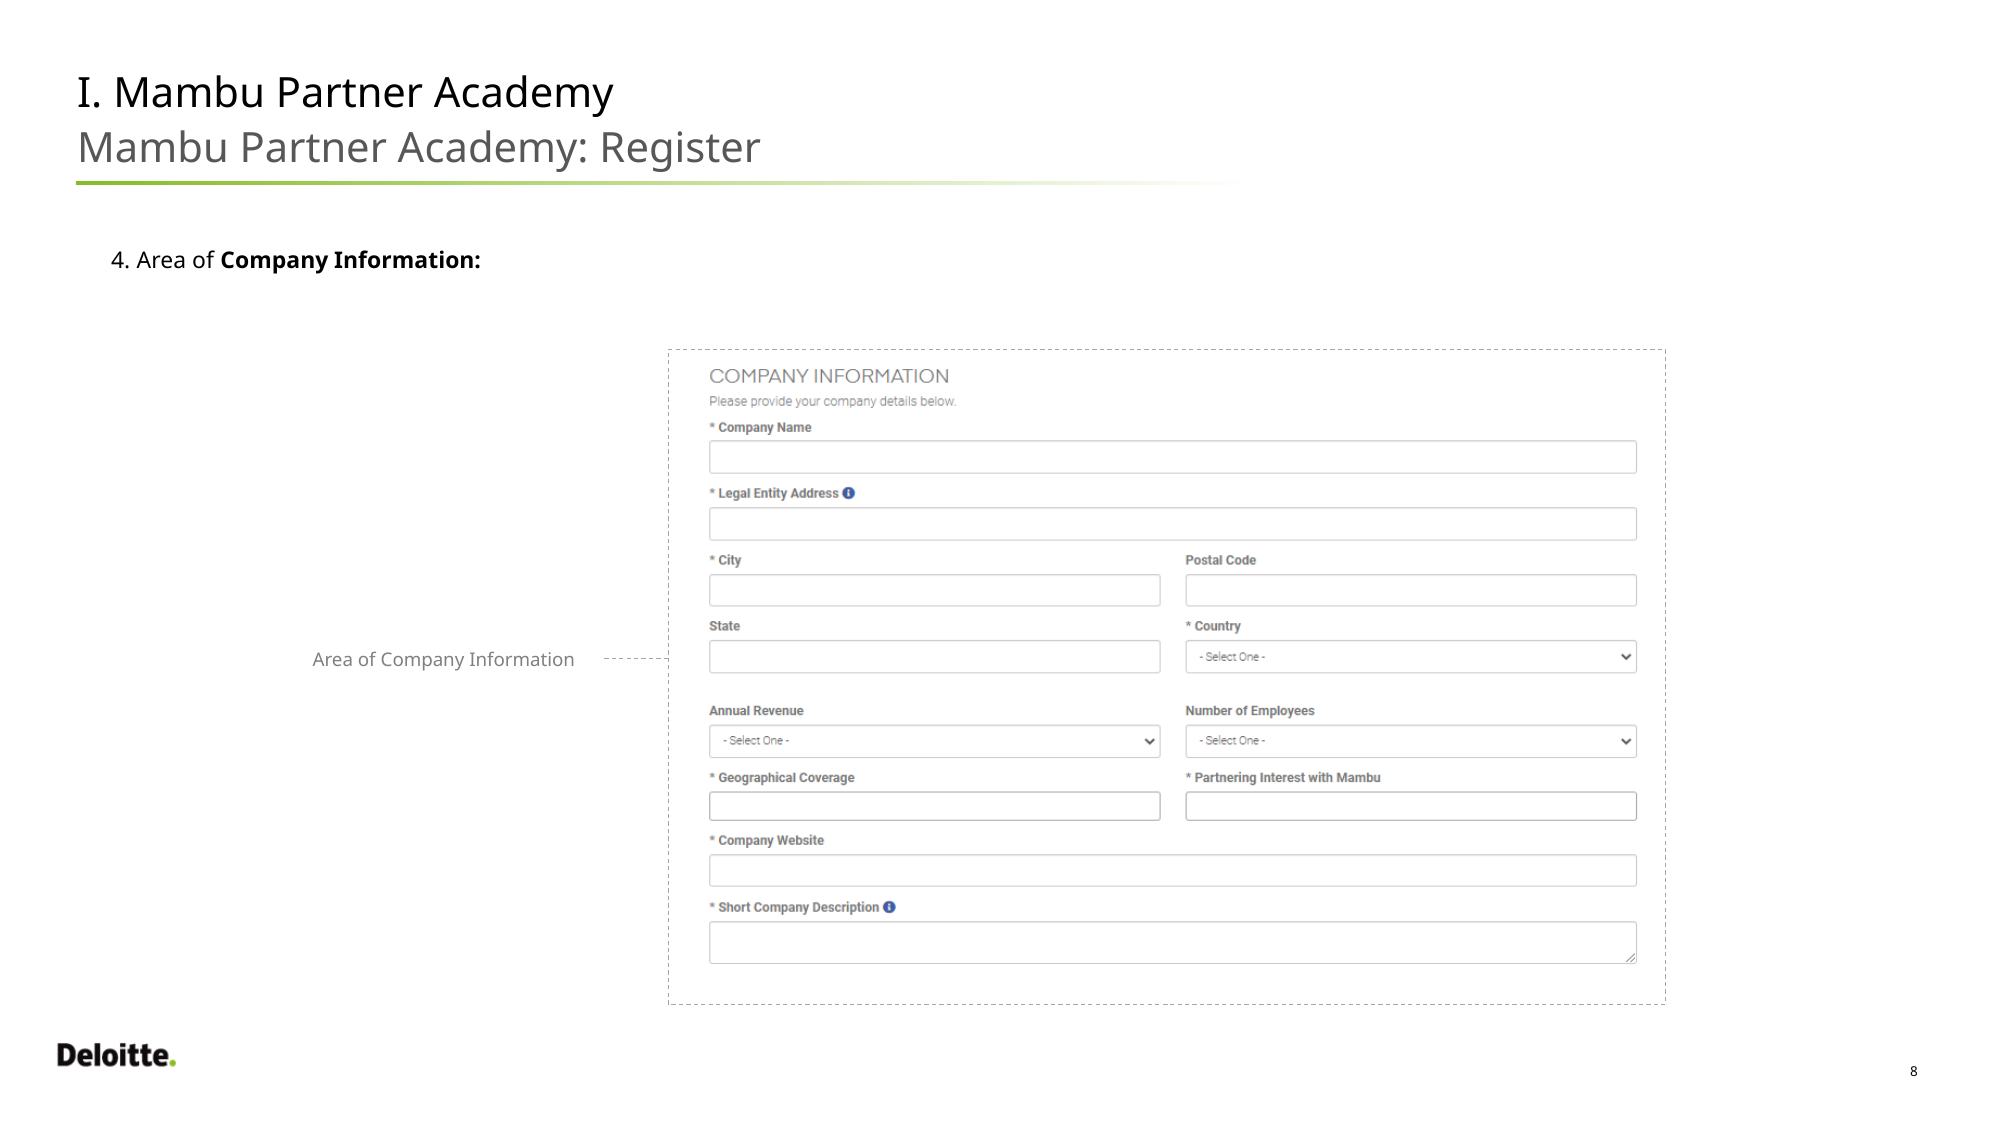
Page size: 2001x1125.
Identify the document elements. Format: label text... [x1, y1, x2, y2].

text_box [27, 0, 1752, 200]
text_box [287, 343, 1713, 1005]
text_box 4. Area of Company Information: [82, 245, 1918, 320]
text_box Mambu Partner Academy: Register [77, 121, 1923, 200]
picture [46, 1029, 212, 1085]
text_box I. Mambu Partner Academy [77, 65, 1923, 121]
